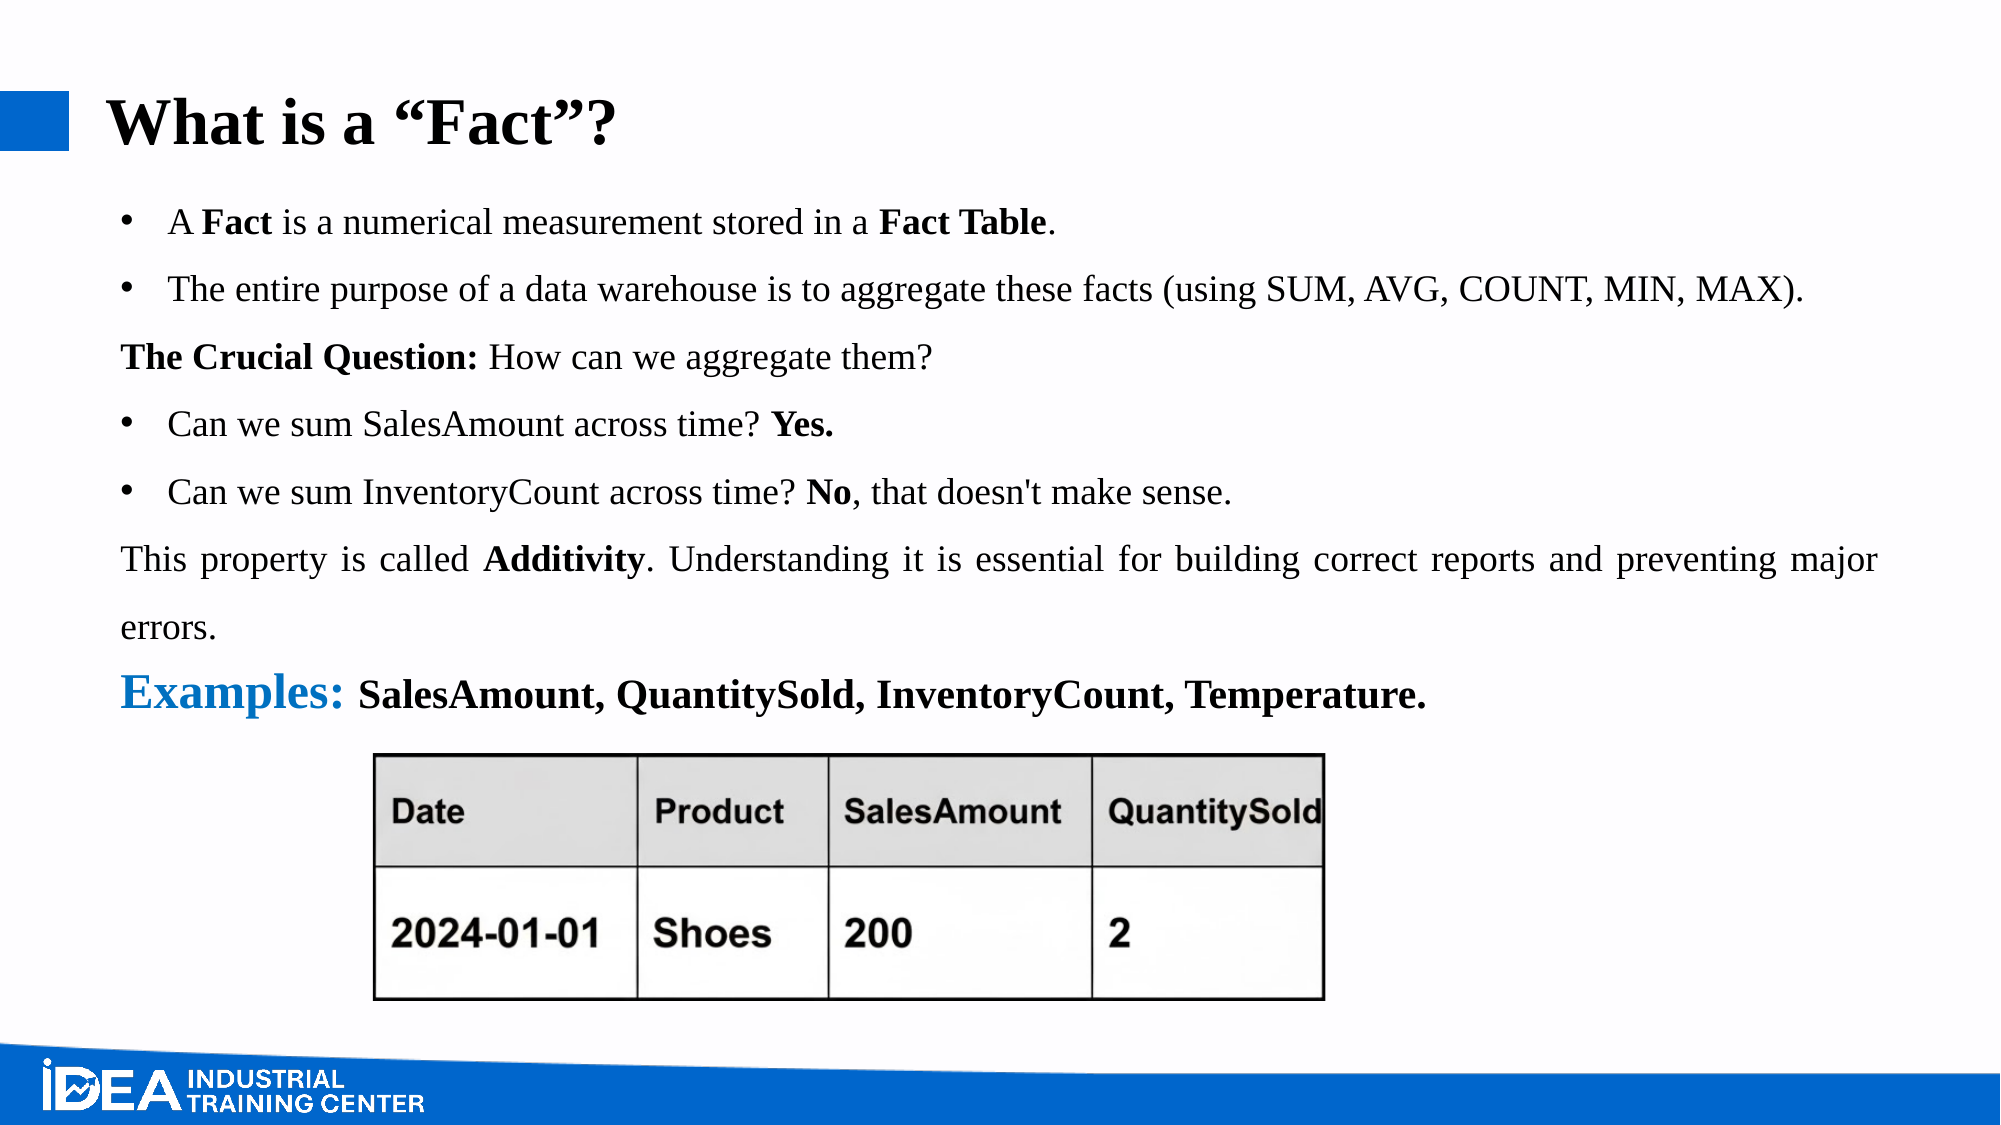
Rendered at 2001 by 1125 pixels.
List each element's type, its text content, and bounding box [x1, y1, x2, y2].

text_box A Fact is a numerical measurement stored in a Fact Table. The entire purpose of a data warehouse is to aggregate these facts (using SUM, AVG, COUNT, MIN, MAX). The Crucial Question: How can we aggregate them? Can we sum SalesAmount across time? Yes. Can we sum InventoryCount across time? No, that doesn't make sense. This property is called Additivity. Understanding it is essential for building correct reports and preventing major errors. [105, 166, 1895, 650]
picture [0, 91, 69, 151]
text_box Examples: SalesAmount, QuantitySold, InventoryCount, Temperature. [105, 650, 1895, 726]
title What is a “Fact”? [105, 94, 1895, 166]
picture [0, 1031, 2000, 1125]
picture [372, 753, 1326, 1001]
